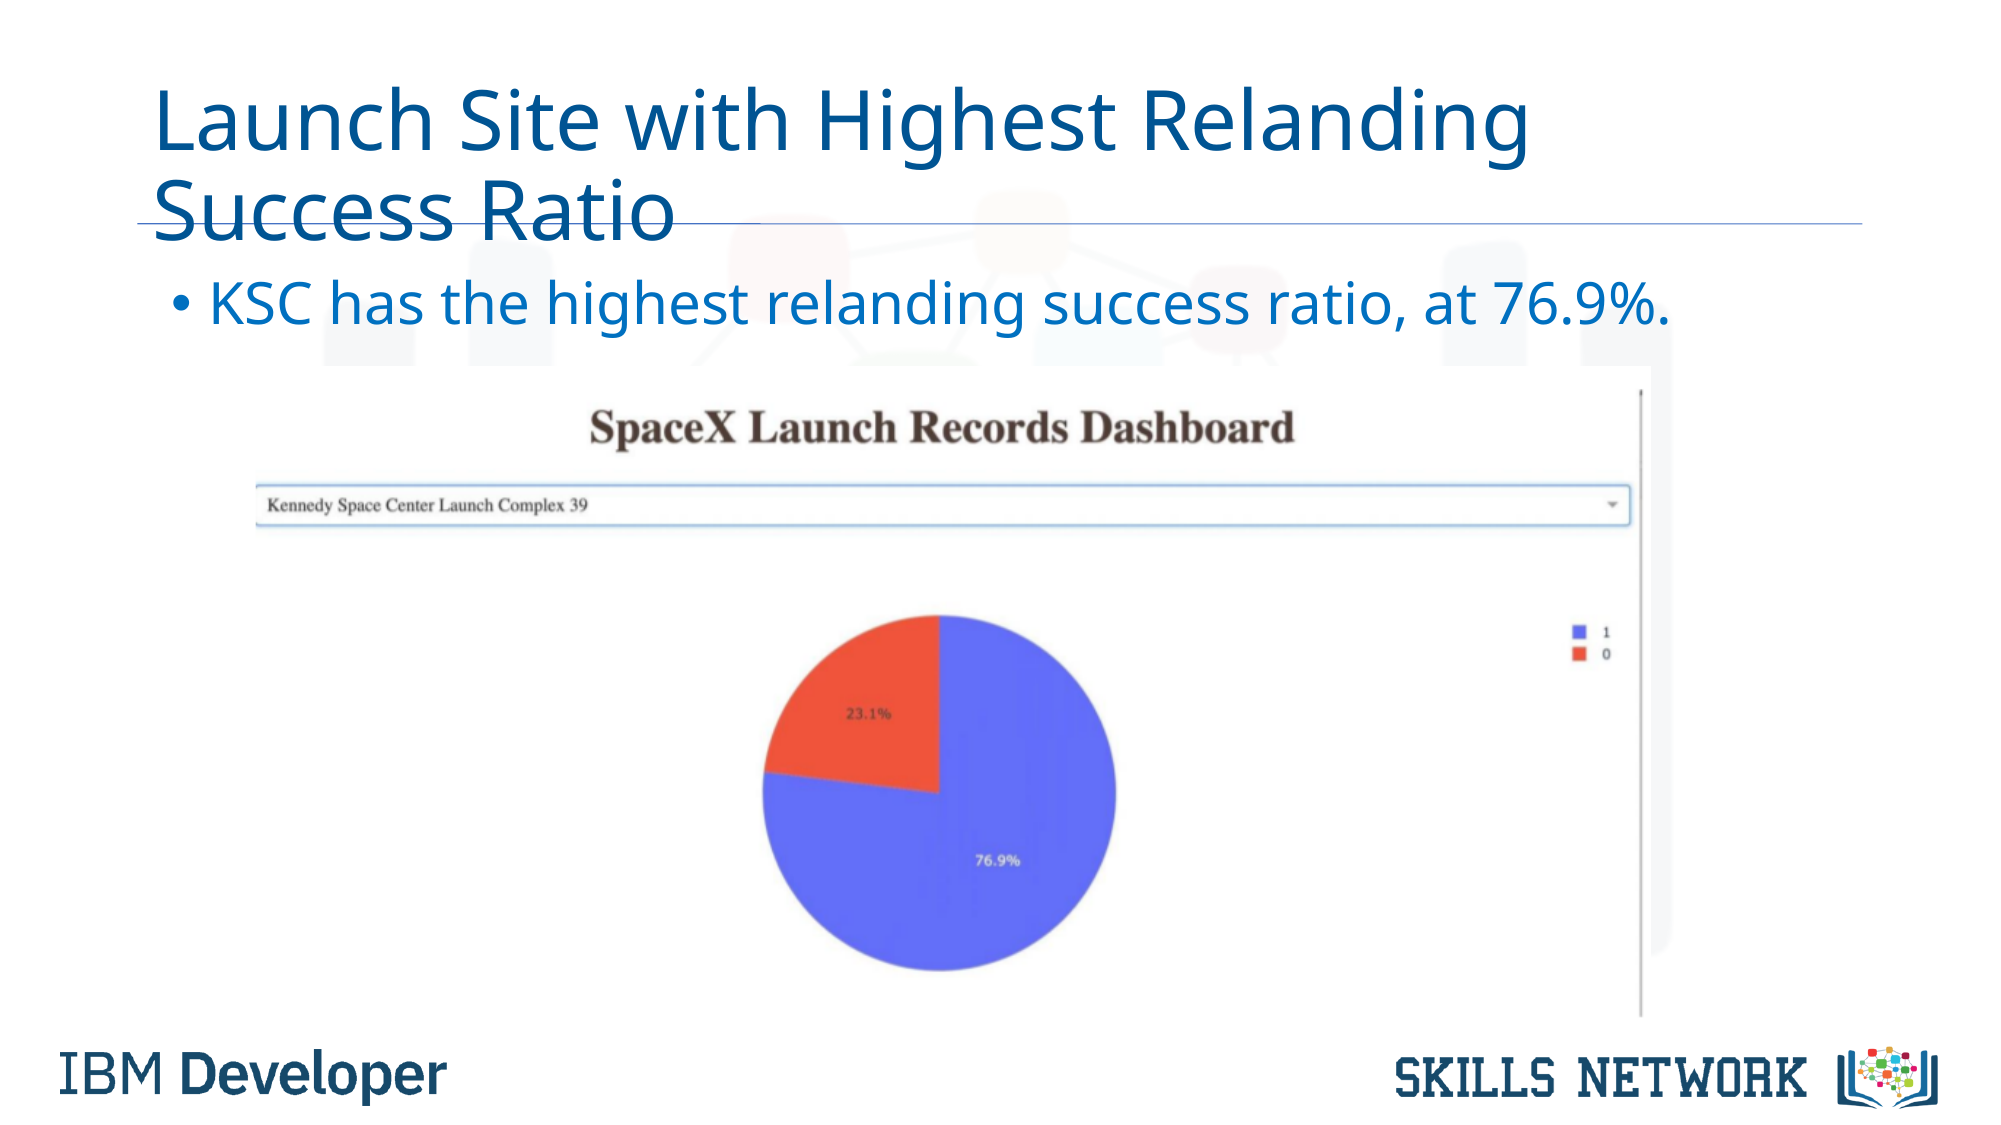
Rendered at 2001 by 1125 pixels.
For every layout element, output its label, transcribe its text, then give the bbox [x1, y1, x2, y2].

picture [205, 366, 1651, 1035]
picture [55, 1045, 459, 1108]
picture [1390, 1045, 1945, 1111]
list KSC has the highest relanding success ratio, at 76.9%. [156, 267, 1844, 514]
title Launch Site with Highest Relanding Success Ratio [137, 59, 1863, 278]
